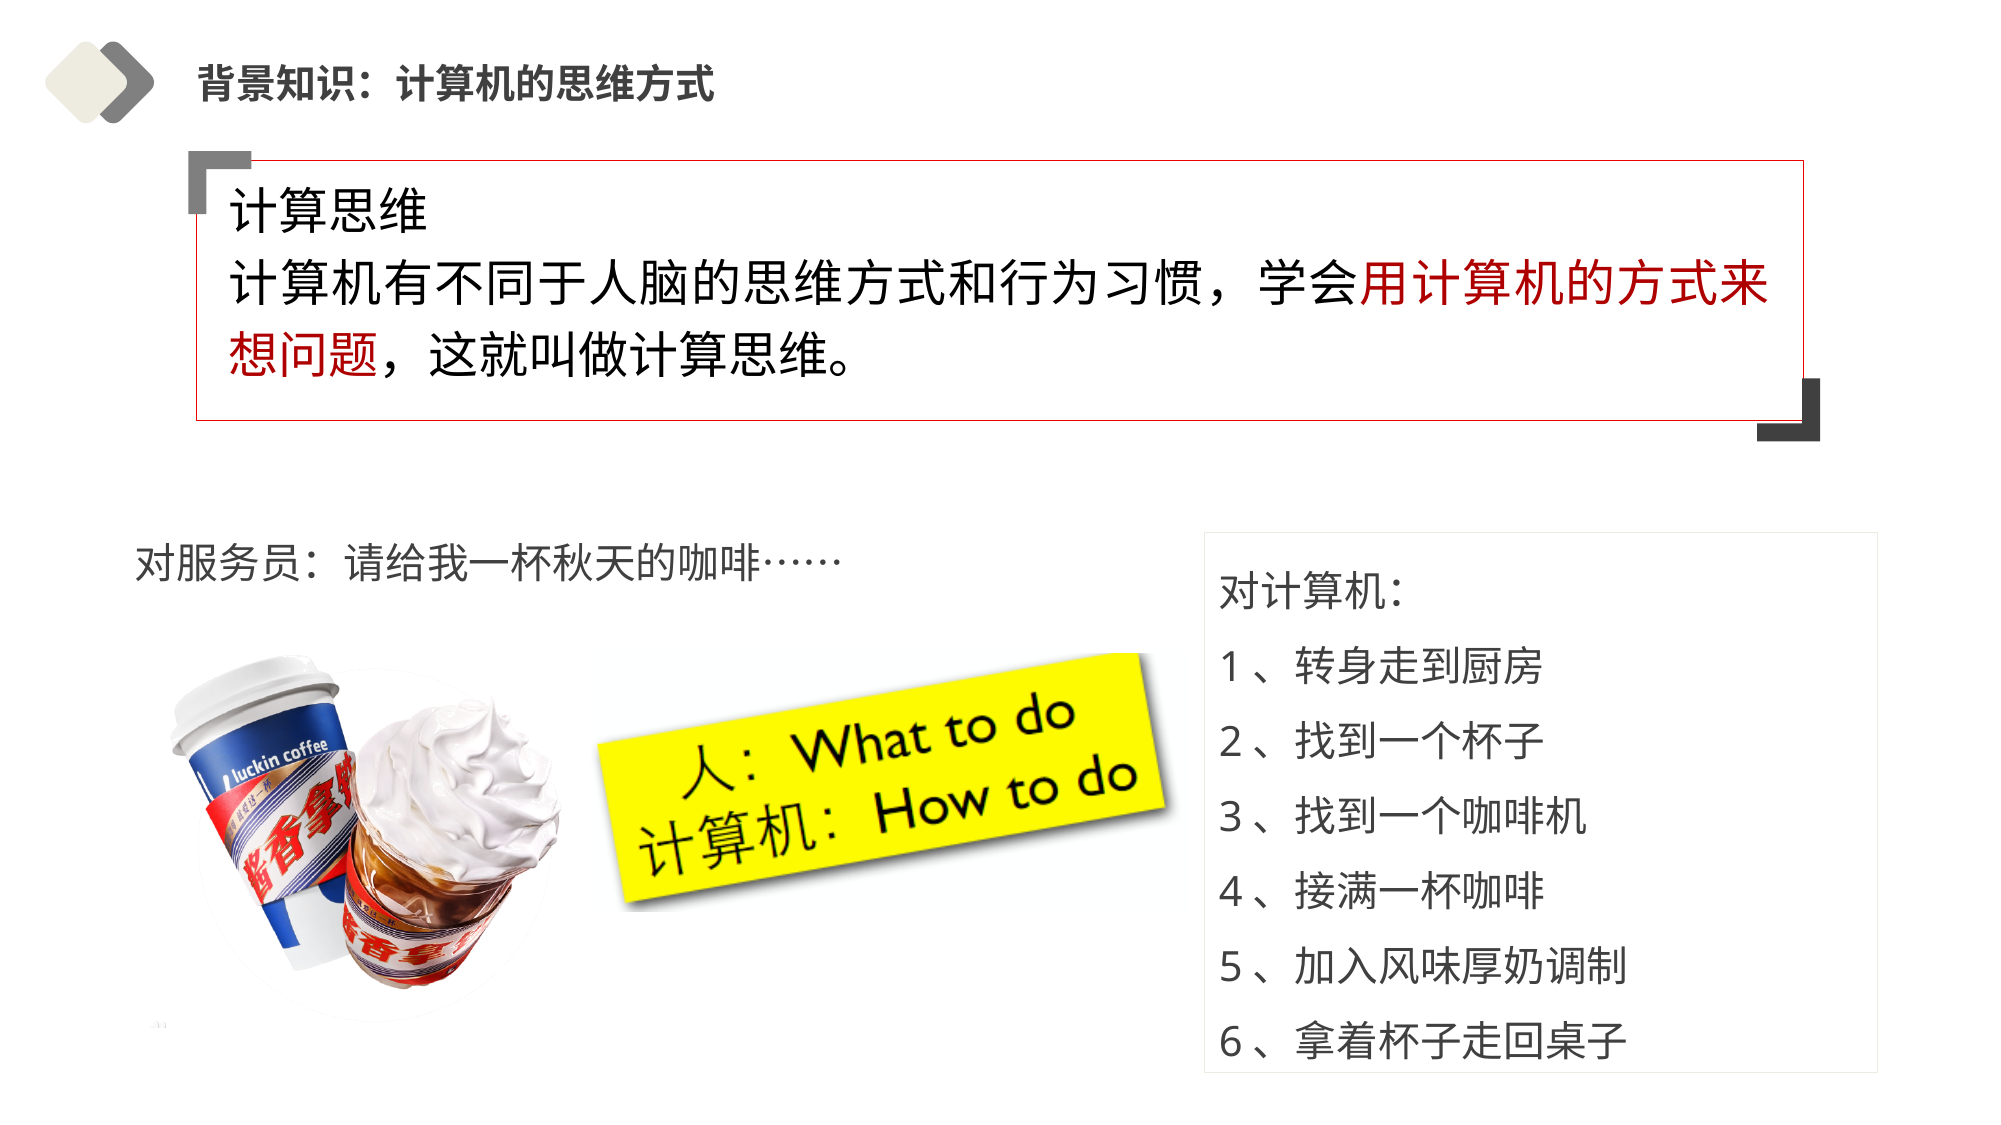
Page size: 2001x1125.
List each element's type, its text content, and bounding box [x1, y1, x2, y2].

text_box [186, 149, 254, 216]
text_box 对计算机： 1、转身走到厨房 2、找到一个杯子 3、找到一个咖啡机 4、接满一杯咖啡 5、加入风味厚奶调制 6、拿着杯子走回桌子 [1204, 532, 1878, 1073]
picture [148, 643, 567, 1029]
picture [590, 653, 1188, 912]
text_box [1755, 376, 1822, 443]
title 背景知识：计算机的思维方式 [181, 50, 1000, 115]
text_box 计算思维 计算机有不同于人脑的思维方式和行为习惯，学会用计算机的方式来想问题，这就叫做计算思维。 [228, 167, 1770, 384]
text_box [194, 159, 1805, 423]
text_box 对服务员：请给我一杯秋天的咖啡…… [119, 529, 860, 595]
